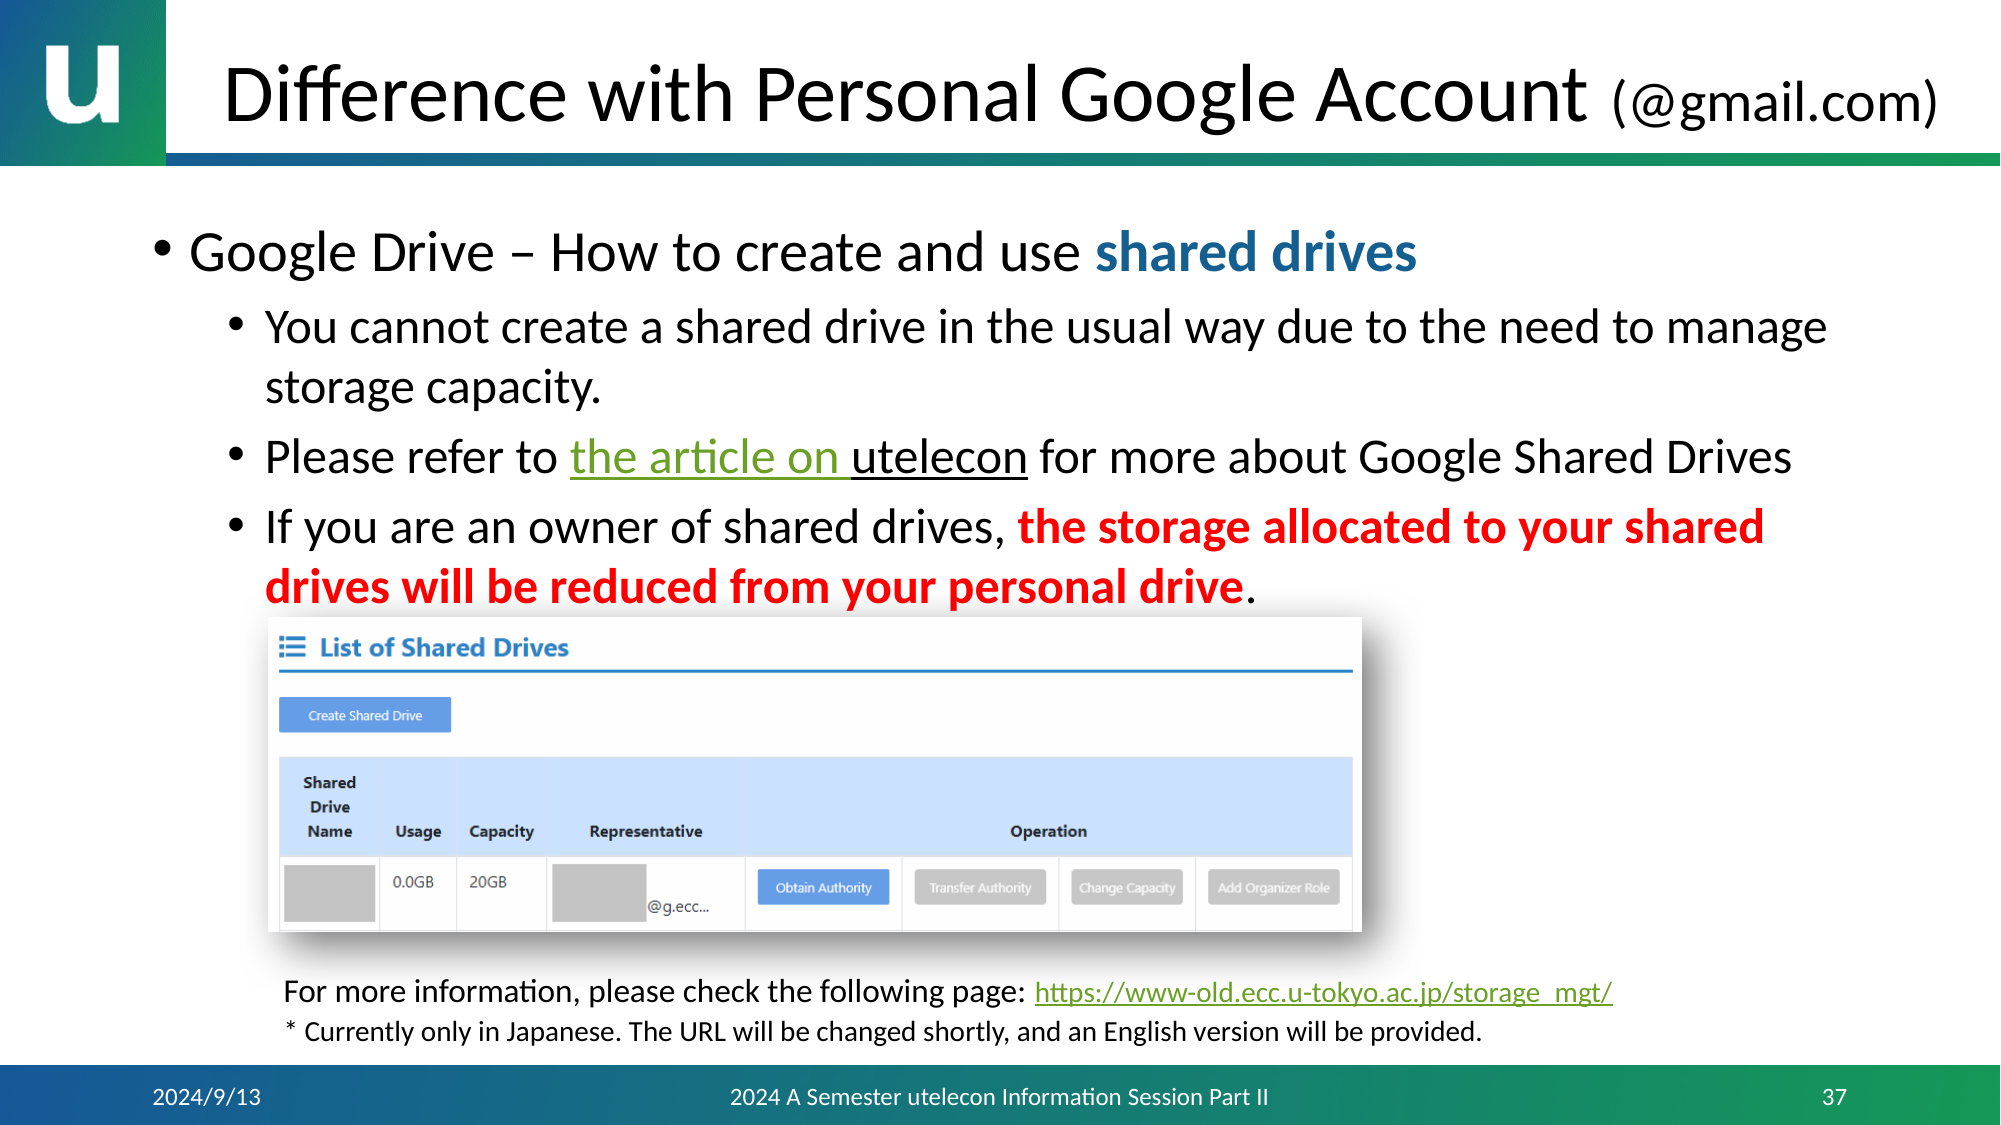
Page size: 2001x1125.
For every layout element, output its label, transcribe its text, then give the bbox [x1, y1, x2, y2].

picture [268, 616, 1362, 933]
slide_number 37 [1412, 1074, 1863, 1117]
picture [0, 0, 2000, 166]
footer 2024 A Semester utelecon Information Session Part II [662, 1074, 1338, 1117]
picture [0, 1065, 2000, 1125]
title Difference with Personal Google Account (@gmail.com) [208, 35, 2000, 154]
text_box For more information, please check the following page: https://www-old.ecc.u-tokyo.ac.jp/storage_mgt/ * Currently only in Japanese. The URL will be changed shortly, and an English version will be provided. [268, 957, 1709, 1055]
list Google Drive – How to create and use shared drives You cannot create a shared drive in the usual way due to the need to manage storage capacity. Please refer to the article on utelecon for more about Google Shared Drives If you are an owner of shared drives, the storage allocated to your shared drives will be reduced from your personal drive. [137, 205, 1863, 1055]
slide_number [137, 1074, 588, 1117]
